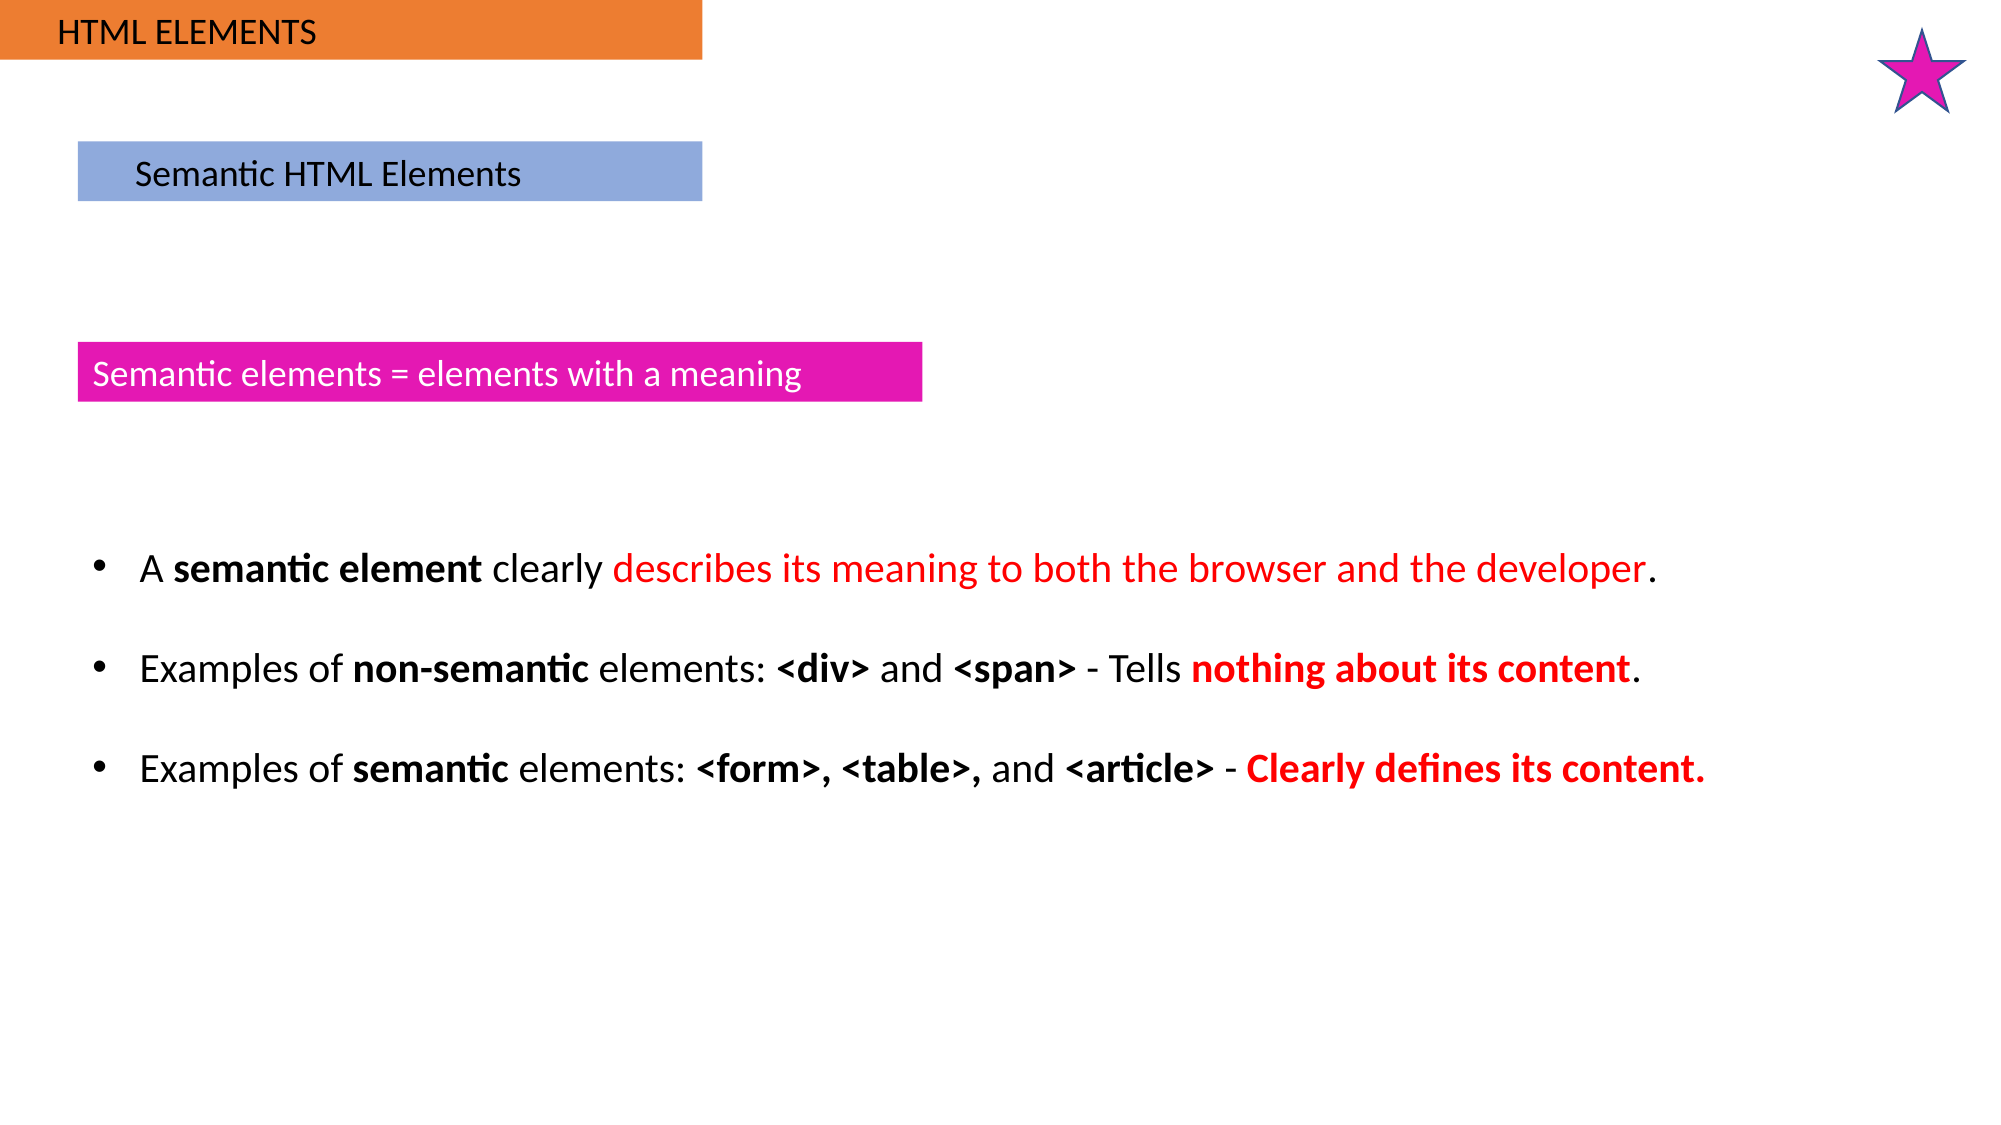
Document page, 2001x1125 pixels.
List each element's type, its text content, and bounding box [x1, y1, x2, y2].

text_box Semantic elements = elements with a meaning [77, 341, 923, 402]
text_box A semantic element clearly describes its meaning to both the browser and the developer. Examples of non-semantic elements: <div> and <span> - Tells nothing about its content. Examples of semantic elements: <form>, <table>, and <article> - Clearly defines its content. [77, 483, 1983, 799]
text_box HTML ELEMENTS [0, 0, 703, 60]
text_box [1876, 26, 1967, 114]
text_box Semantic HTML Elements [77, 141, 703, 202]
